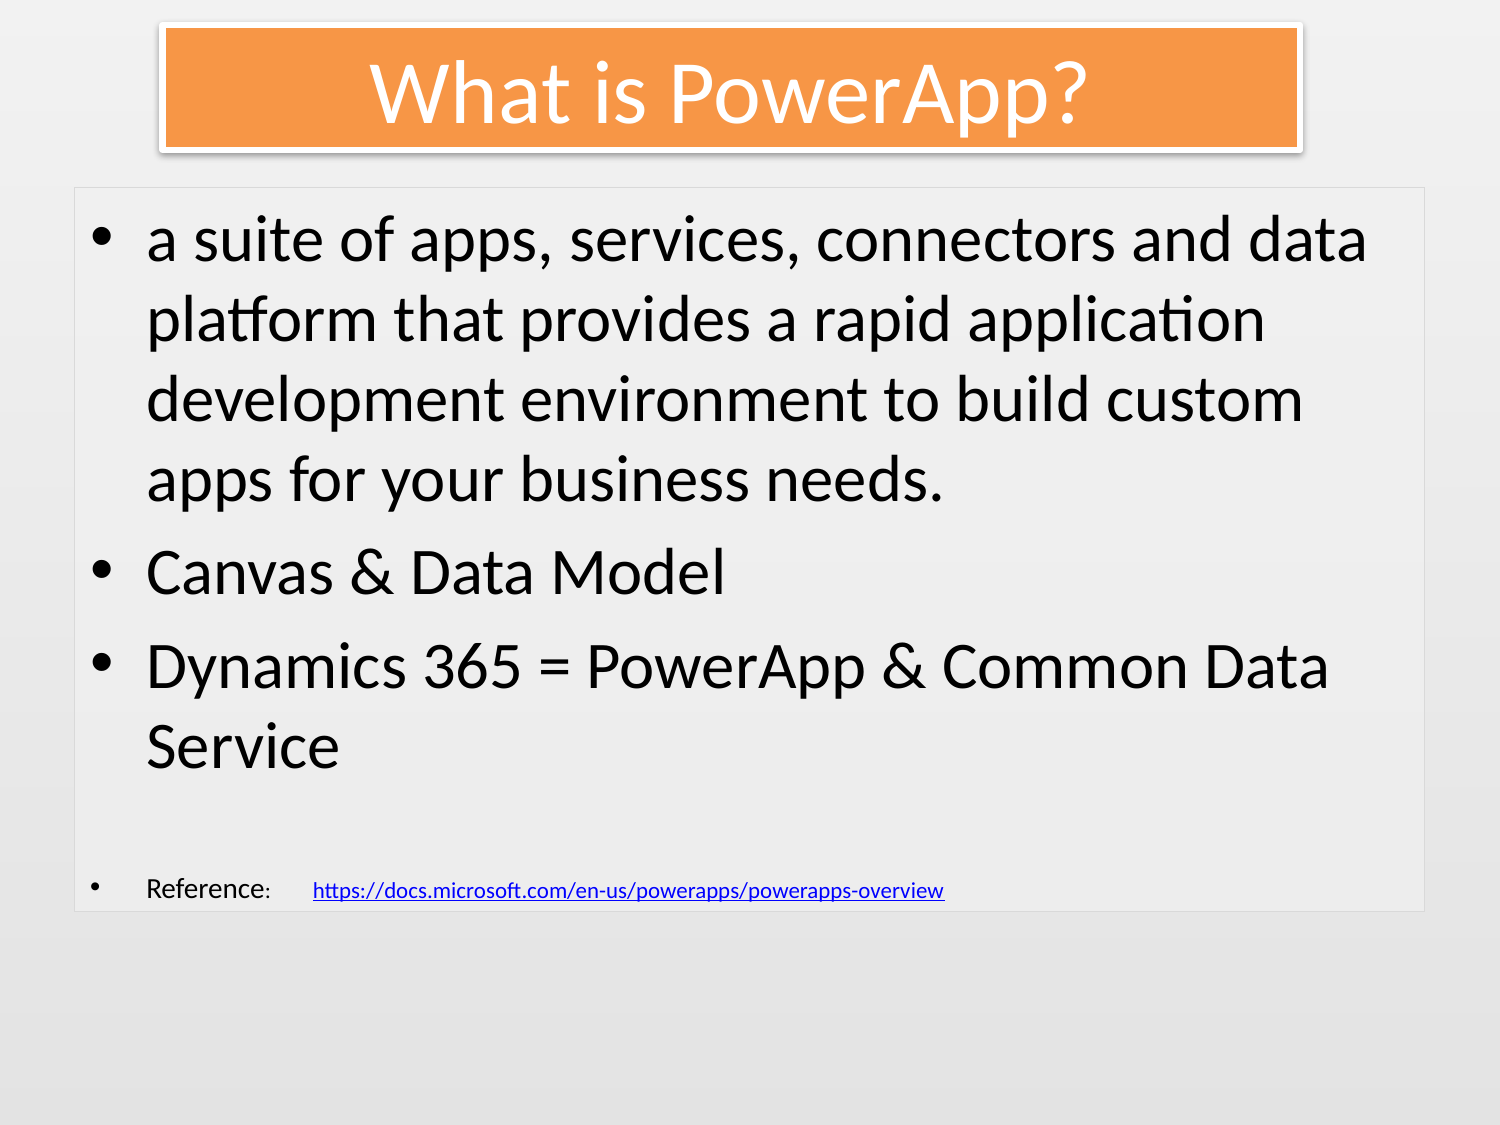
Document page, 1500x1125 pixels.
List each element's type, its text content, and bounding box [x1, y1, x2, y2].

text_box a suite of apps, services, connectors and data platform that provides a rapid application development environment to build custom apps for your business needs. Canvas & Data Model Dynamics 365 = PowerApp & Common Data Service Reference: https://docs.microsoft.com/en-us/powerapps/powerapps-overview [74, 187, 1425, 912]
title What is PowerApp? [159, 22, 1303, 153]
